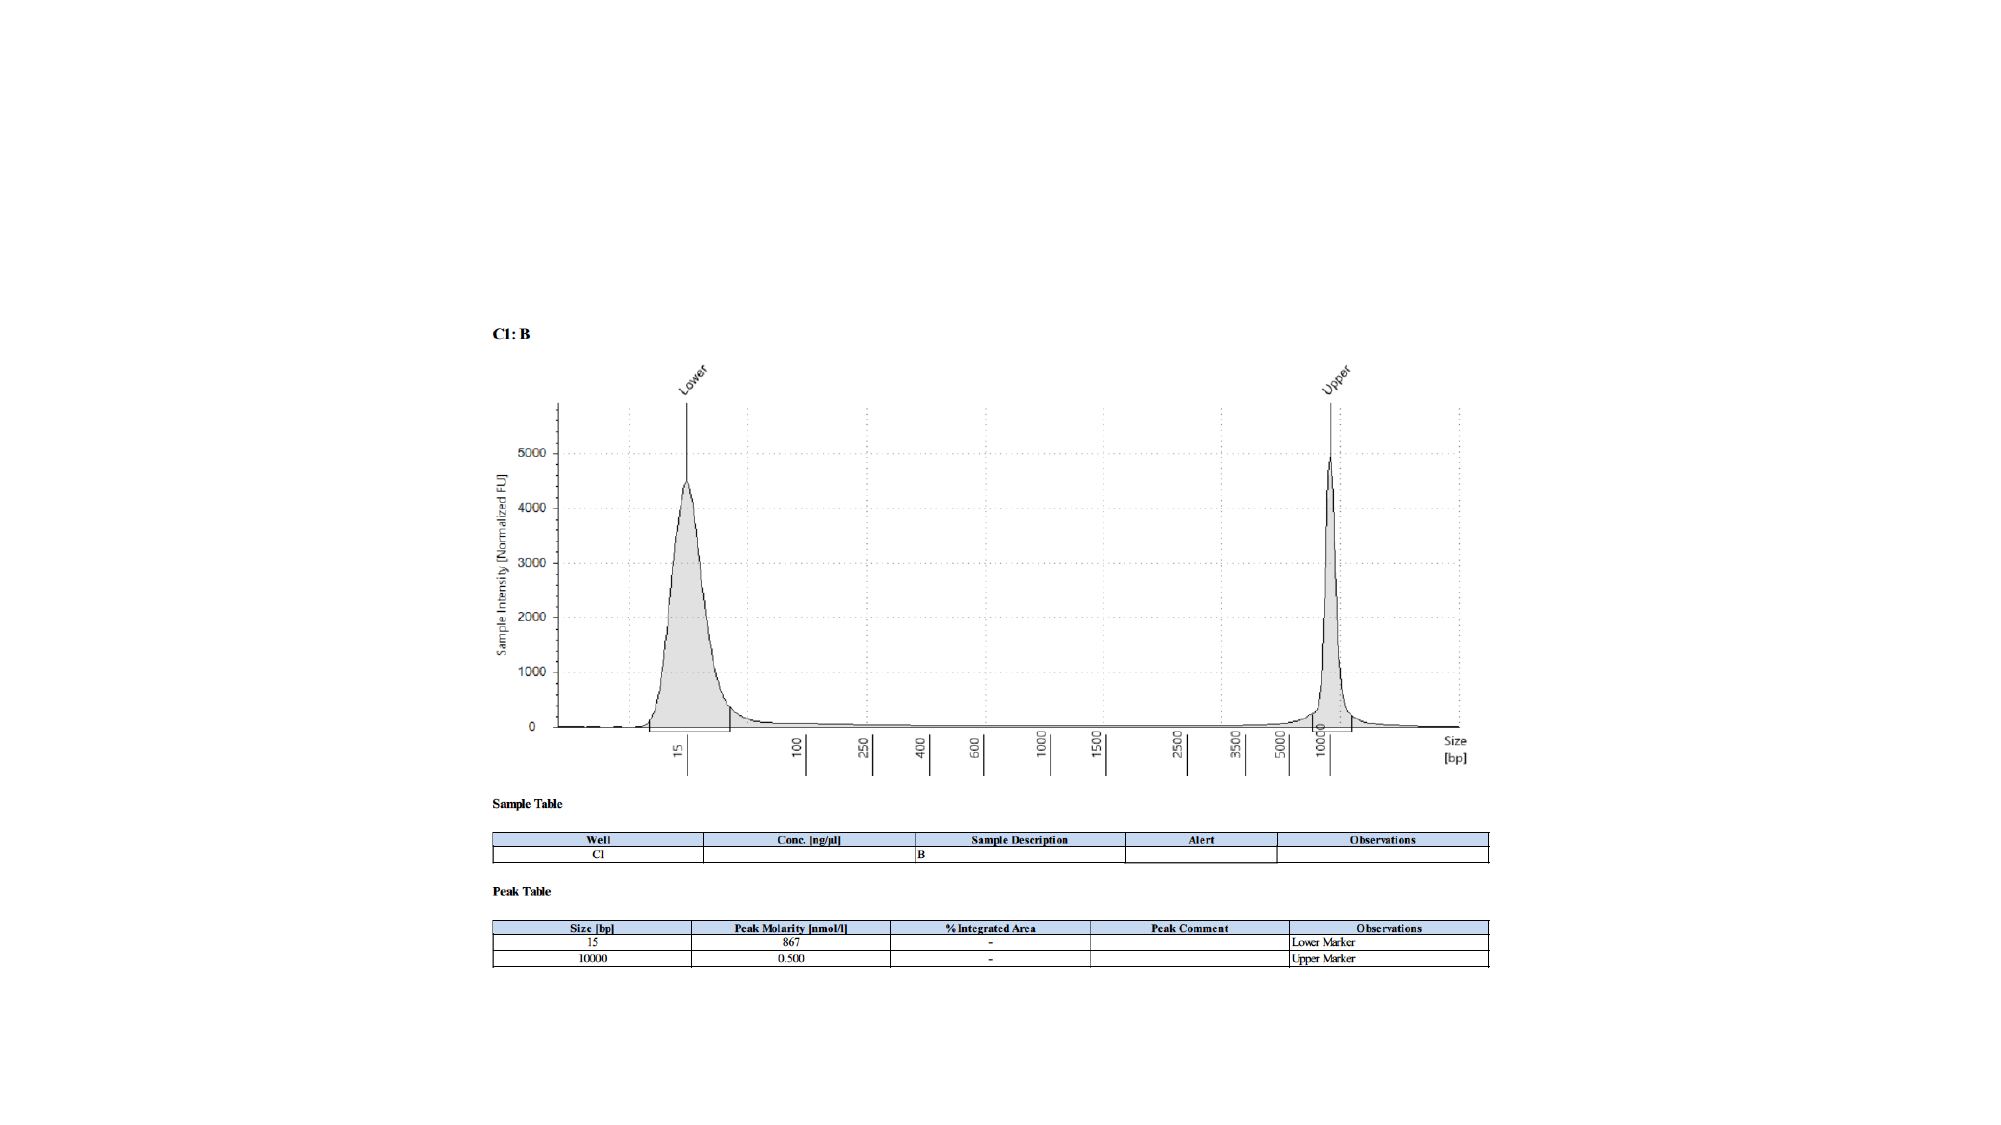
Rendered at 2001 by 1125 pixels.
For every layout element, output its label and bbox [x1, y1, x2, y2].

list [454, 299, 1546, 1014]
